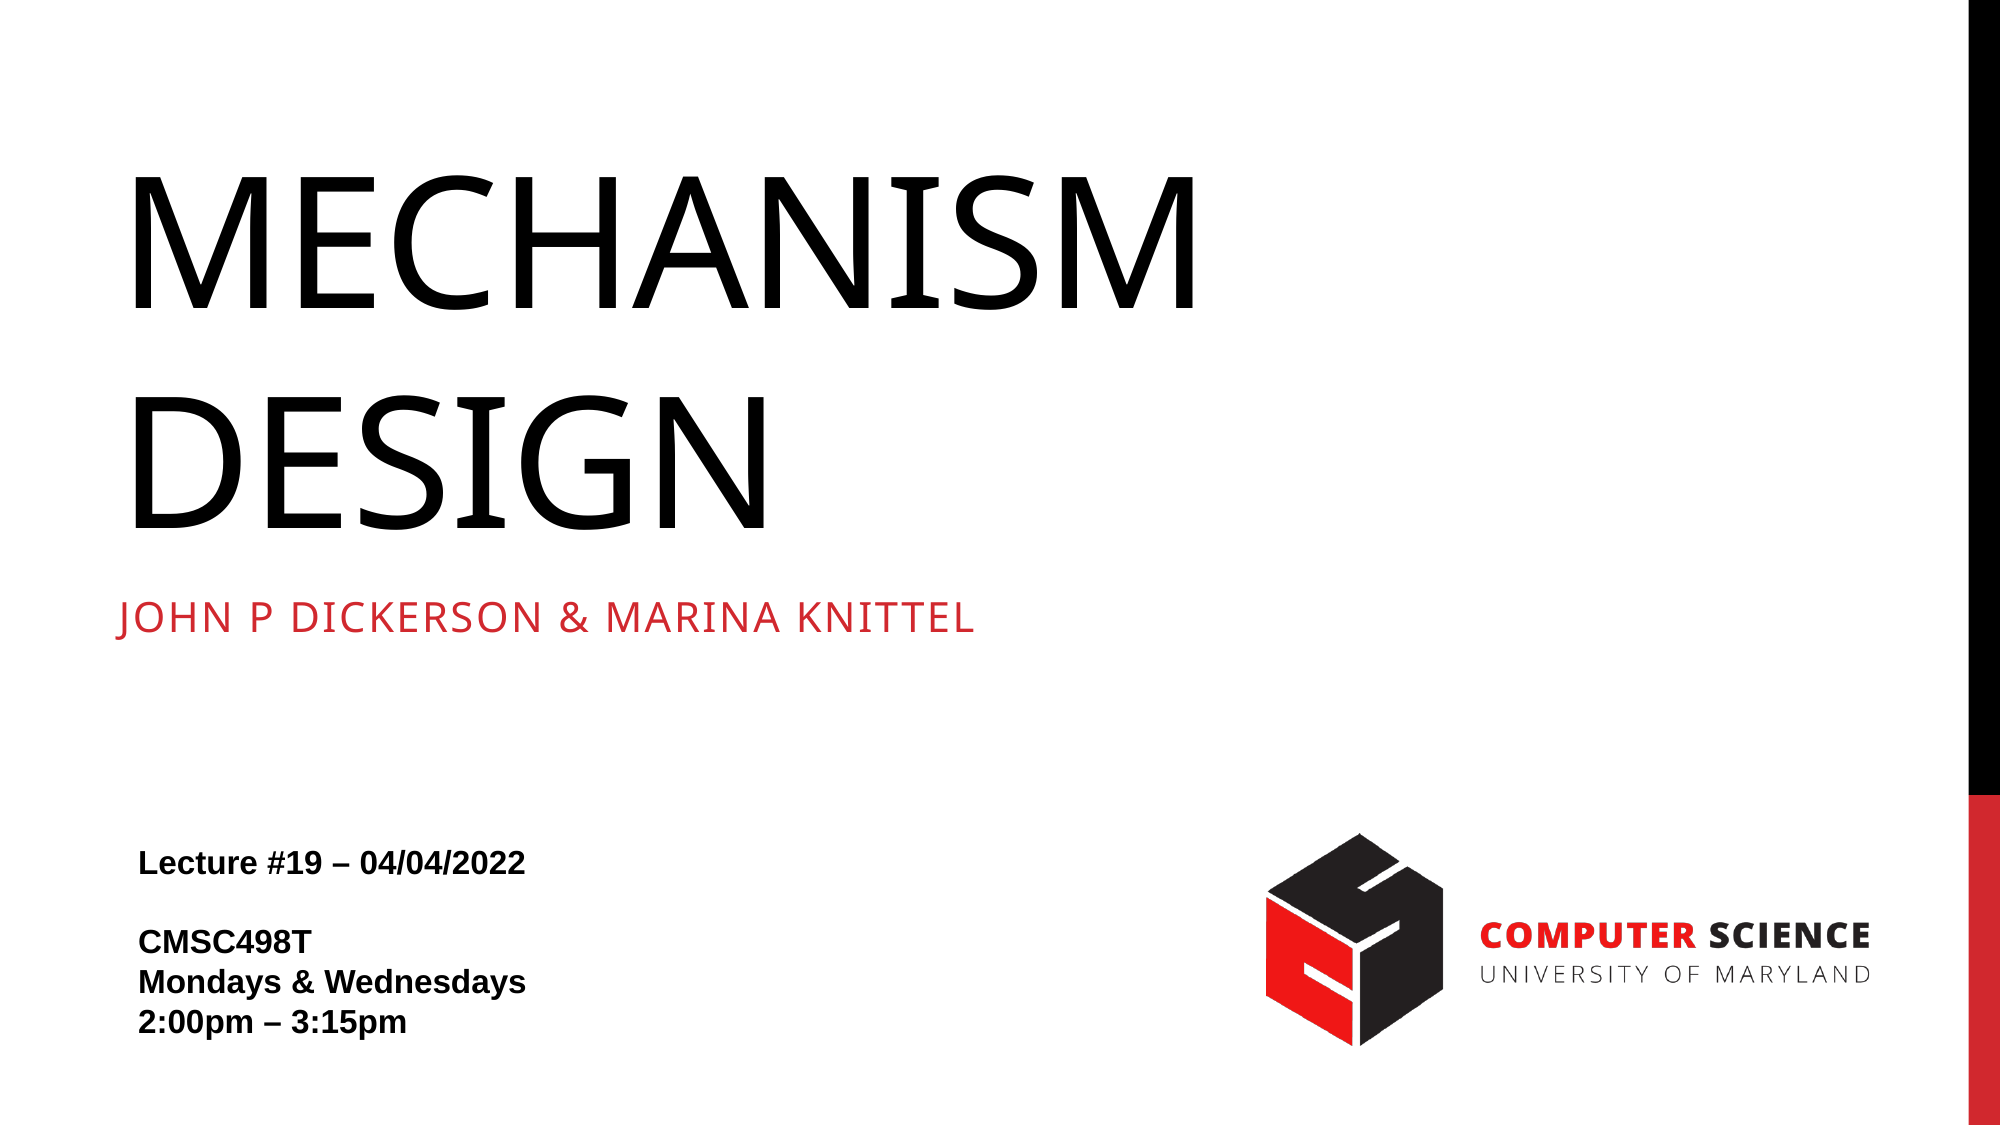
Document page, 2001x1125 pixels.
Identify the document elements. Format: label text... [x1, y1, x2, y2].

text_box Lecture #19 – 04/04/2022 CMSC498T Mondays & Wednesdays 2:00pm – 3:15pm [123, 833, 546, 1048]
title Mechanism Design [104, 58, 1805, 633]
subtitle John P Dickerson & Marina Knittel [104, 583, 1604, 733]
picture [1265, 832, 1878, 1047]
